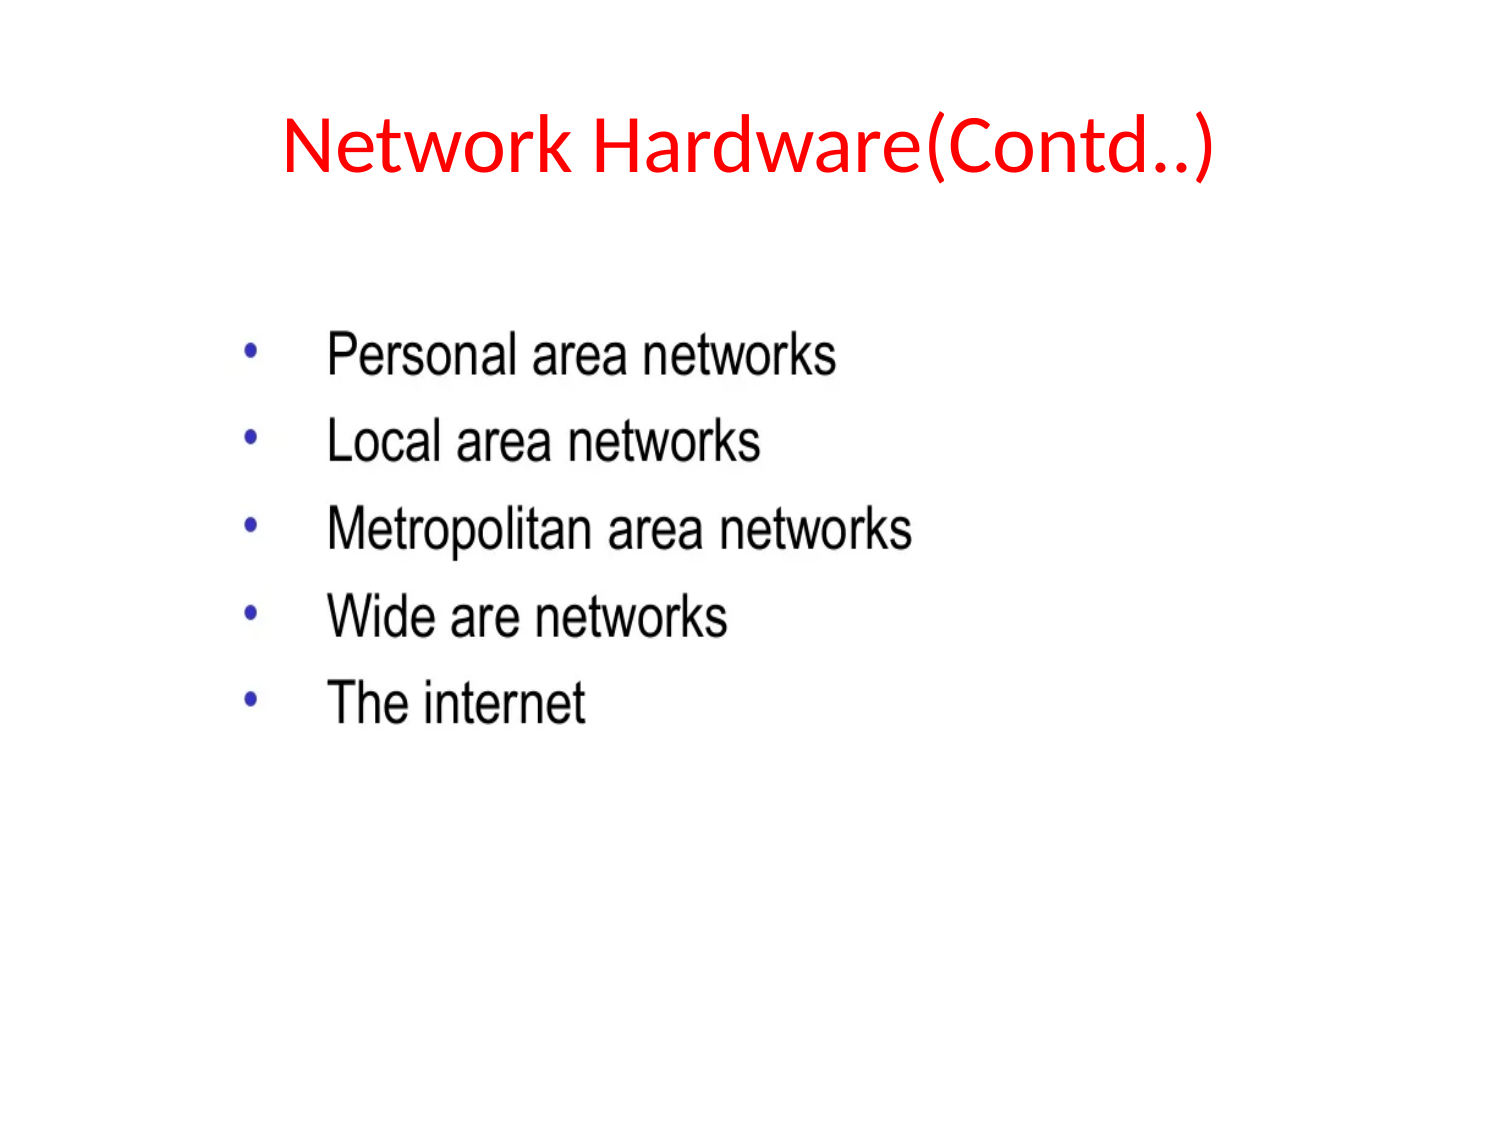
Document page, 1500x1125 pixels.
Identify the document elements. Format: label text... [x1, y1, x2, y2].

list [149, 274, 1288, 863]
title Network Hardware(Contd..) [75, 45, 1425, 233]
